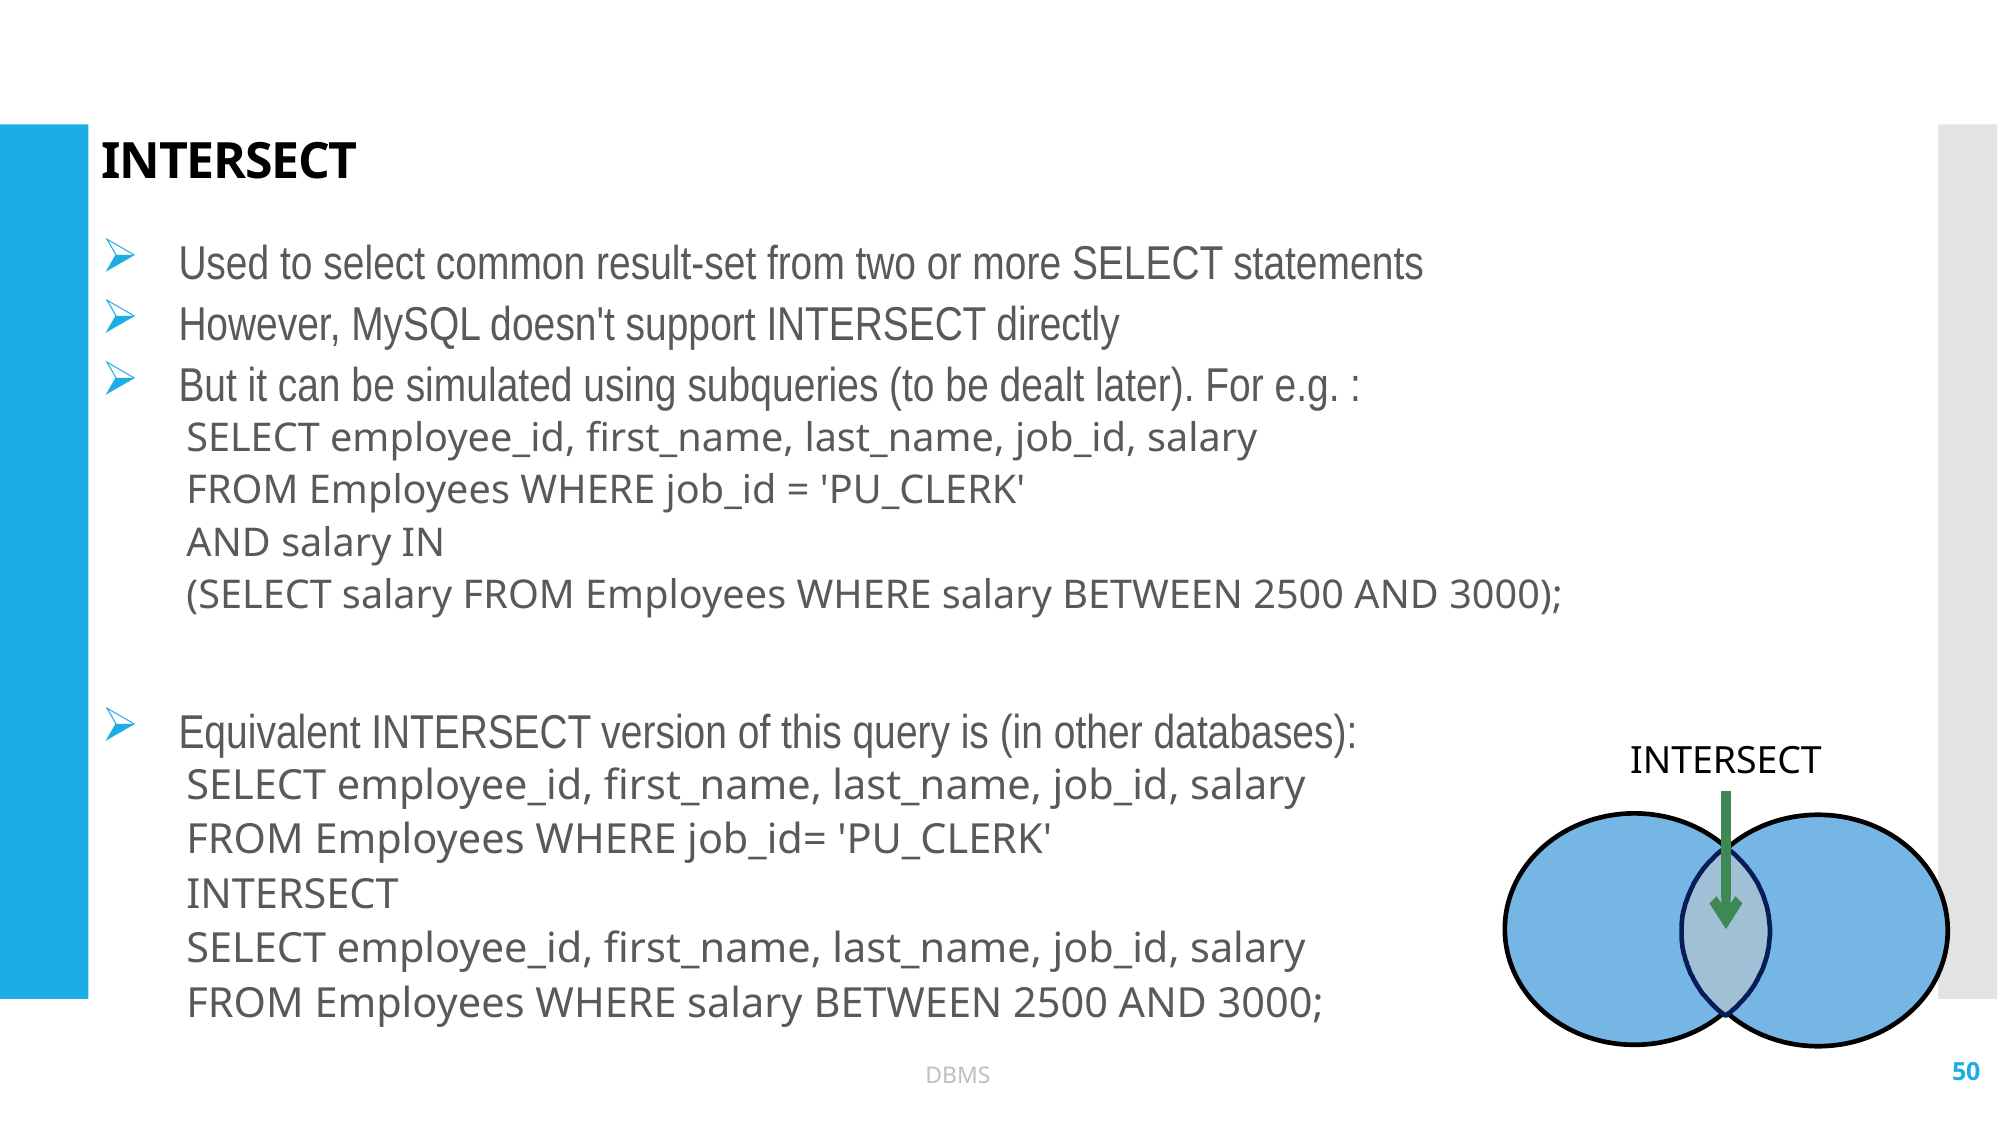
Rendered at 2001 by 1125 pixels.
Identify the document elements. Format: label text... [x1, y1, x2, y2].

text_box [1681, 930, 1770, 1016]
title INTERSECT [86, 128, 1653, 189]
list Used to select common result-set from two or more SELECT statements However, MySQL doesn't support INTERSECT directly But it can be simulated using subqueries (to be dealt later). For e.g. : SELECT employee_id, first_name, last_name, job_id, salary FROM Employees WHERE job_id = 'PU_CLERK' AND salary IN (SELECT salary FROM Employees WHERE salary BETWEEN 2500 AND 3000); Equivalent INTERSECT version of this query is (in other databases): SELECT employee_id, first_name, last_name, job_id, salary FROM Employees WHERE job_id= 'PU_CLERK' INTERSECT SELECT employee_id, first_name, last_name, job_id, salary FROM Employees WHERE salary BETWEEN 2500 AND 3000; [86, 231, 1830, 1036]
text_box [1728, 816, 1948, 1047]
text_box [1615, 727, 1837, 930]
text_box [1584, 1036, 1685, 1045]
footer DBMS [473, 1046, 1443, 1107]
slide_number 50 [1744, 1042, 1996, 1103]
